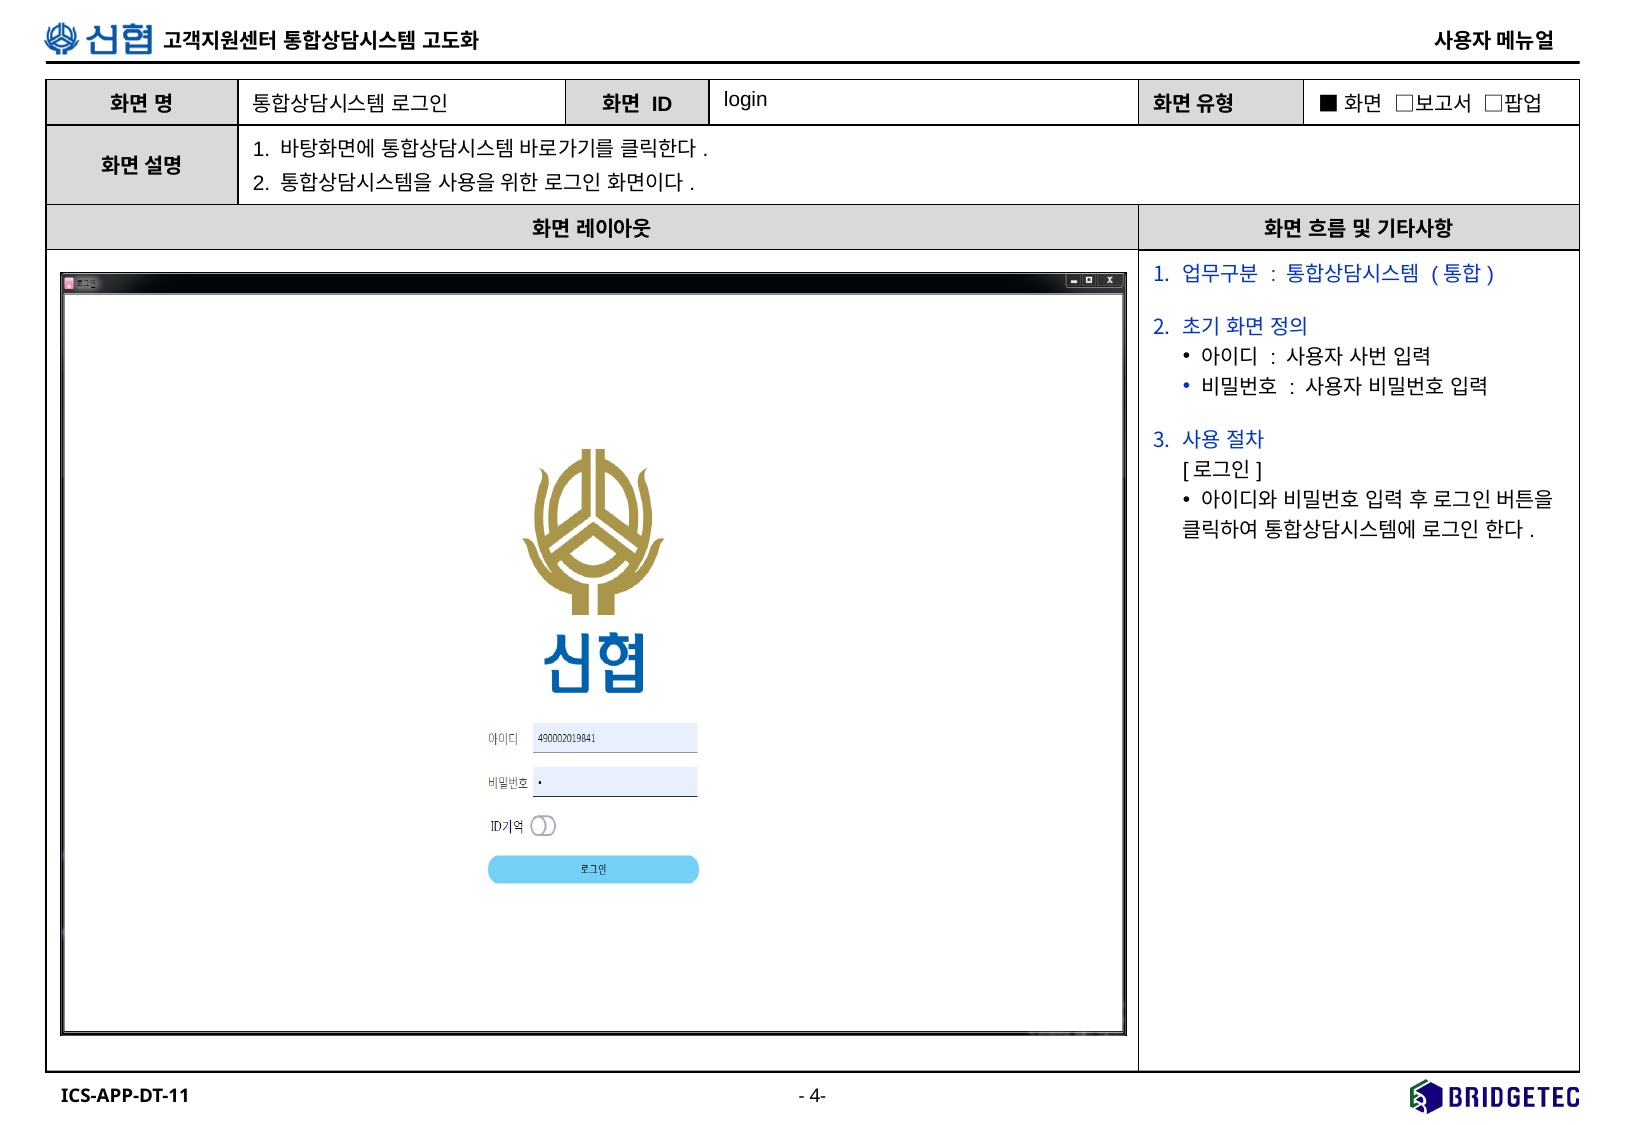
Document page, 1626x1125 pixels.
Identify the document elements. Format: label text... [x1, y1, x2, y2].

table_cell [47, 250, 1138, 1072]
table_header 화면 ID [566, 80, 708, 124]
picture [60, 272, 1127, 1036]
table_header 통합상담시스템 로그인 [239, 80, 565, 124]
table_cell 화면 흐름 및 기타사항 [1139, 205, 1579, 249]
table_header login [710, 80, 1138, 124]
table_cell 1. 바탕화면에 통합상담시스템 바로가기를 클릭한다. 2. 통합상담시스템을 사용을 위한 로그인 화면이다. [239, 126, 1579, 204]
table_header ■화면 □보고서 □팝업 [1304, 80, 1579, 124]
table_cell 업무구분 : 통합상담시스템 (통합) 초기 화면 정의 아이디 : 사용자 사번 입력 비밀번호 : 사용자 비밀번호 입력 사용 절차 [로그인] 아이디와 비밀번호 입력 후 로그인 버튼을 클릭하여 통합상담시스템에 로그인 한다. [1139, 251, 1579, 1072]
table_header 화면 유형 [1139, 80, 1303, 124]
table_header 화면 명 [47, 80, 237, 124]
table_cell 화면 레이아웃 [47, 205, 1138, 249]
picture [1410, 1079, 1579, 1114]
table_cell 화면 설명 [47, 126, 237, 204]
picture [42, 20, 154, 58]
